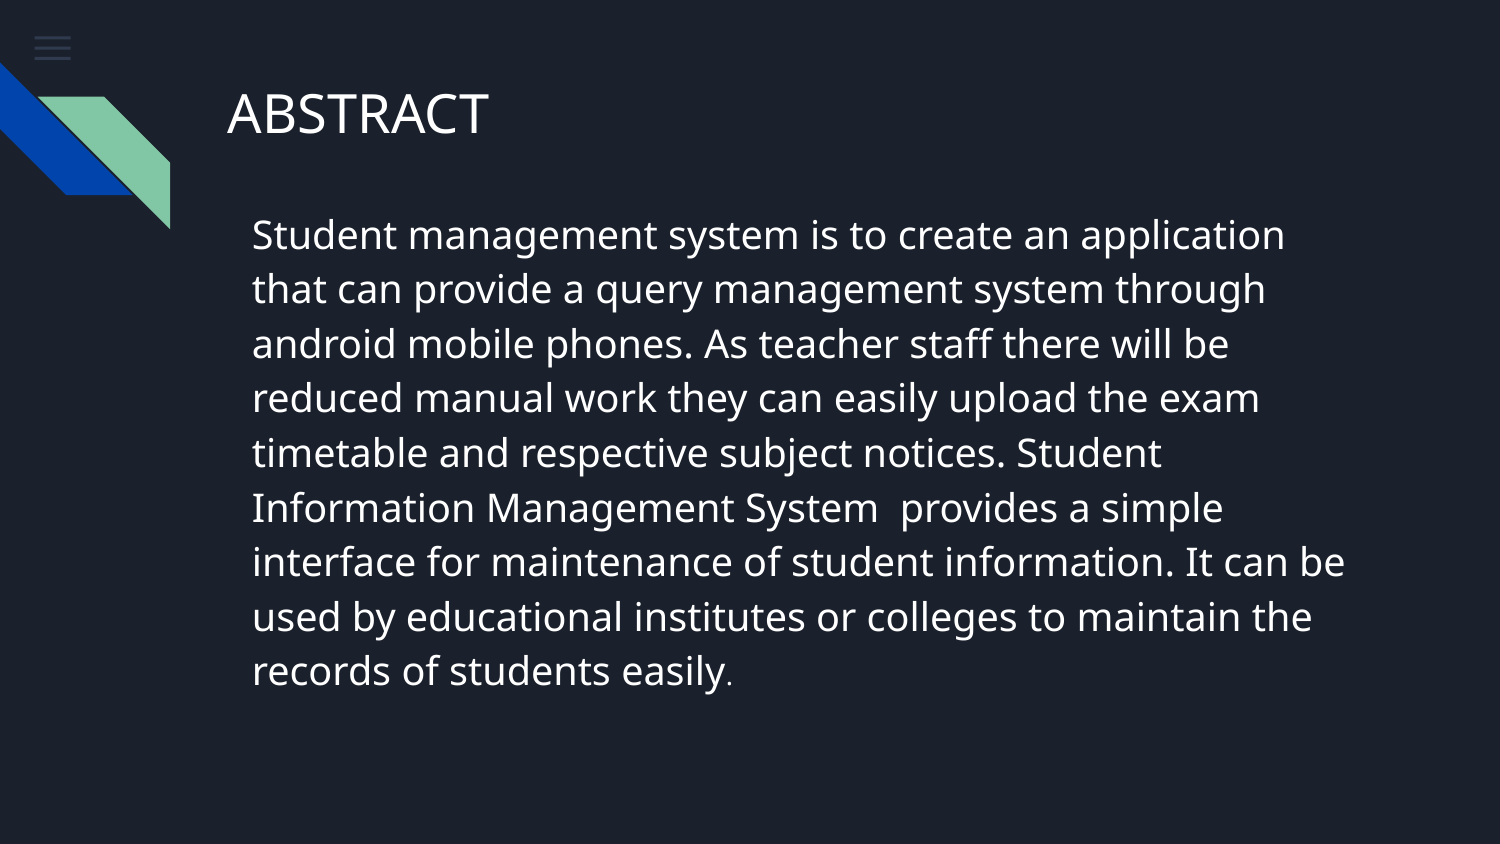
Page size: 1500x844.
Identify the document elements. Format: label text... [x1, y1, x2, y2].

title ABSTRACT [212, 64, 1368, 187]
list Student management system is to create an application that can provide a query management system through android mobile phones. As teacher staff there will be reduced manual work they can easily upload the exam timetable and respective subject notices. Student Information Management System provides a simple interface for maintenance of student information. It can be used by educational institutes or colleges to maintain the records of students easily. [212, 187, 1368, 735]
